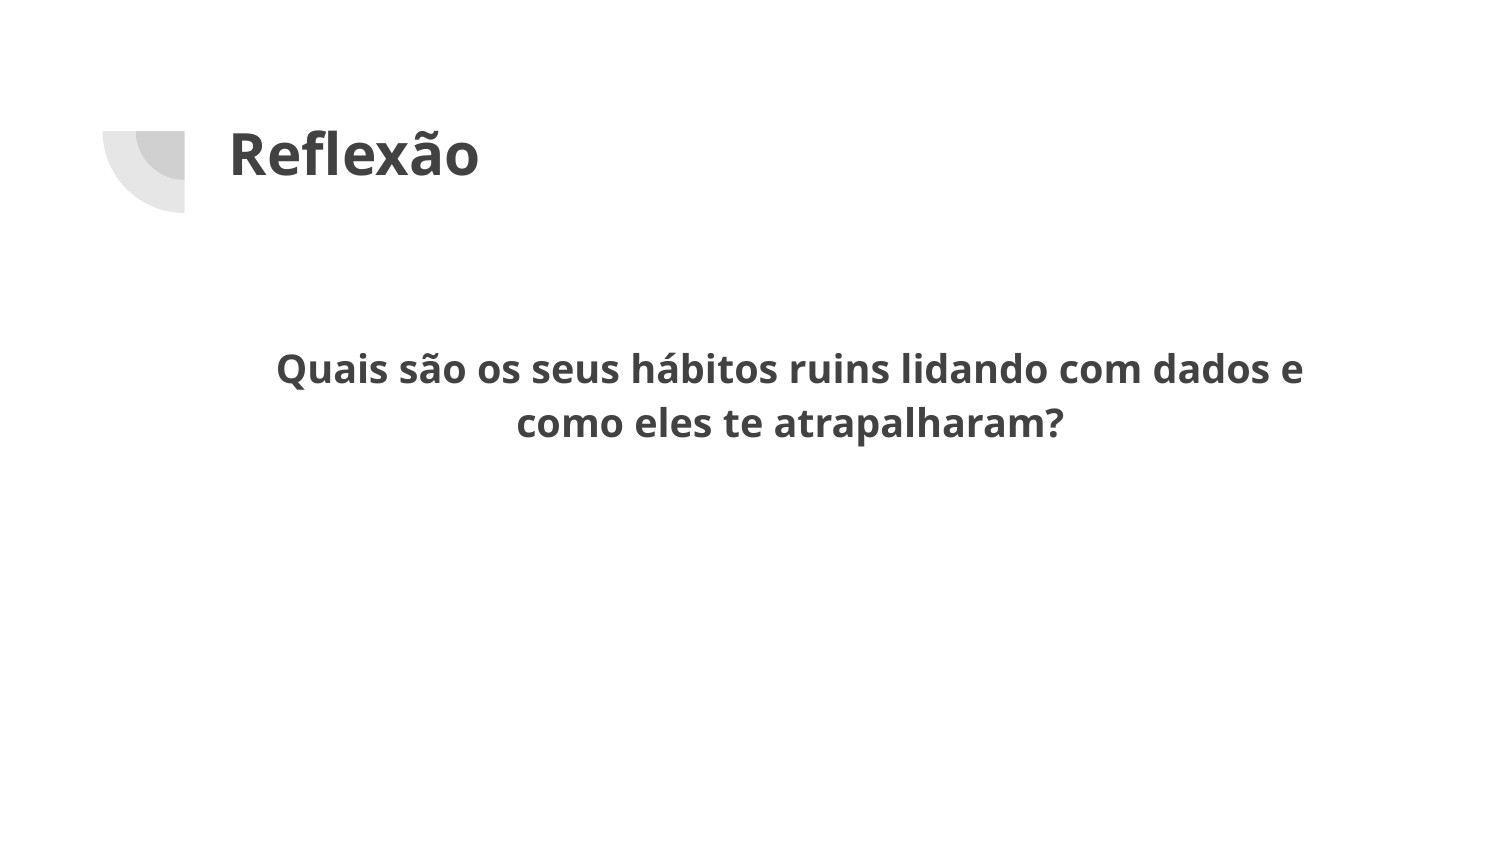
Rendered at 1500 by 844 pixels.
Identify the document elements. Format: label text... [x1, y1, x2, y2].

list Quais são os seus hábitos ruins lidando com dados e como eles te atrapalharam? [213, 326, 1368, 744]
title Reflexão [213, 98, 1368, 263]
